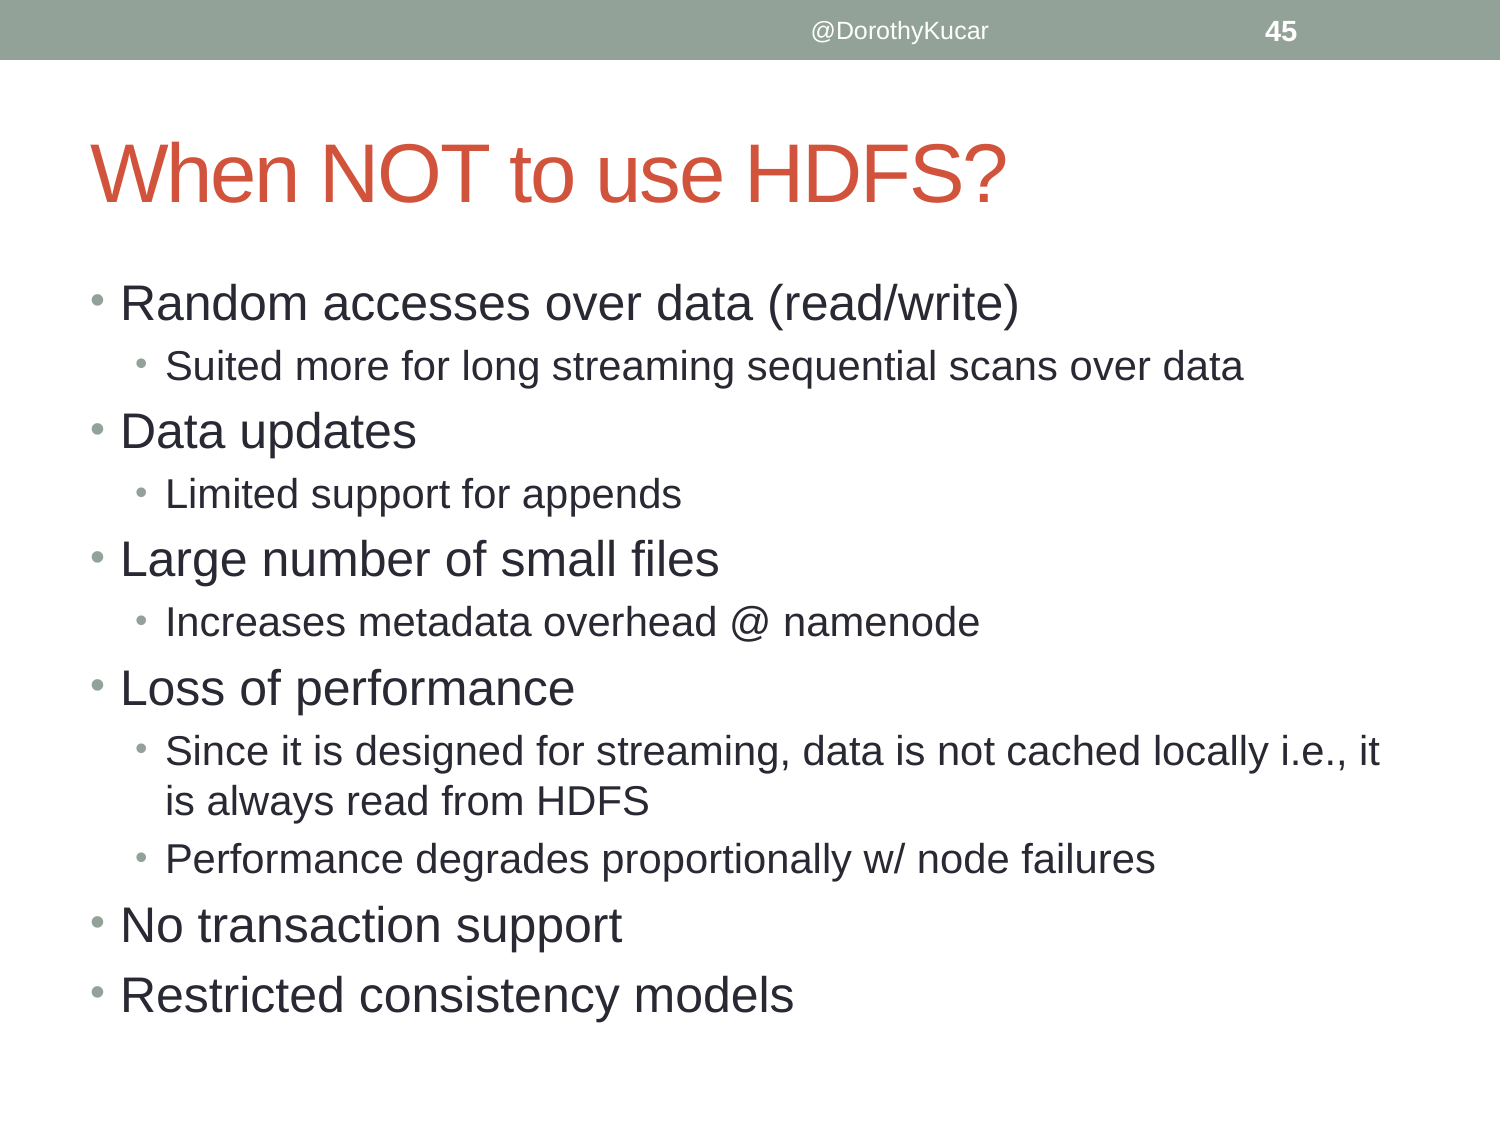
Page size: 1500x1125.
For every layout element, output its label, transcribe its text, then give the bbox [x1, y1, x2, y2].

list Random accesses over data (read/write) Suited more for long streaming sequential scans over data Data updates Limited support for appends Large number of small files Increases metadata overhead @ namenode Loss of performance Since it is designed for streaming, data is not cached locally i.e., it is always read from HDFS Performance degrades proportionally w/ node failures No transaction support Restricted consistency models [75, 262, 1425, 1063]
title When NOT to use HDFS? [75, 87, 1425, 250]
footer @DorothyKucar [562, 3, 1238, 57]
slide_number 45 [1250, 3, 1425, 57]
